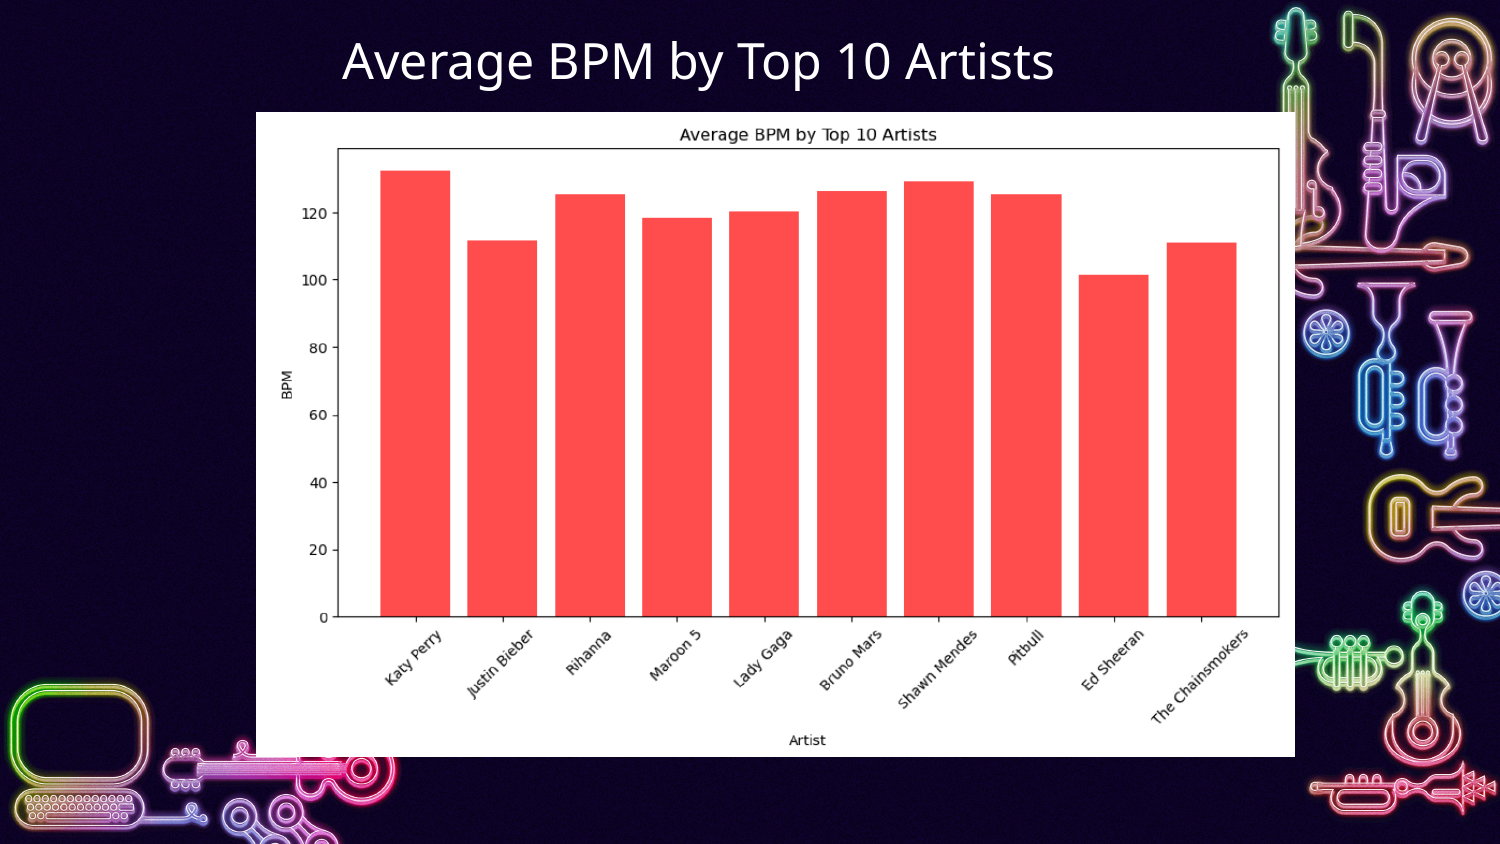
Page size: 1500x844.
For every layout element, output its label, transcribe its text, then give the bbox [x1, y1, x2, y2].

picture [0, 0, 1500, 844]
text_box Average BPM by Top 10 Artists [331, 23, 1220, 95]
